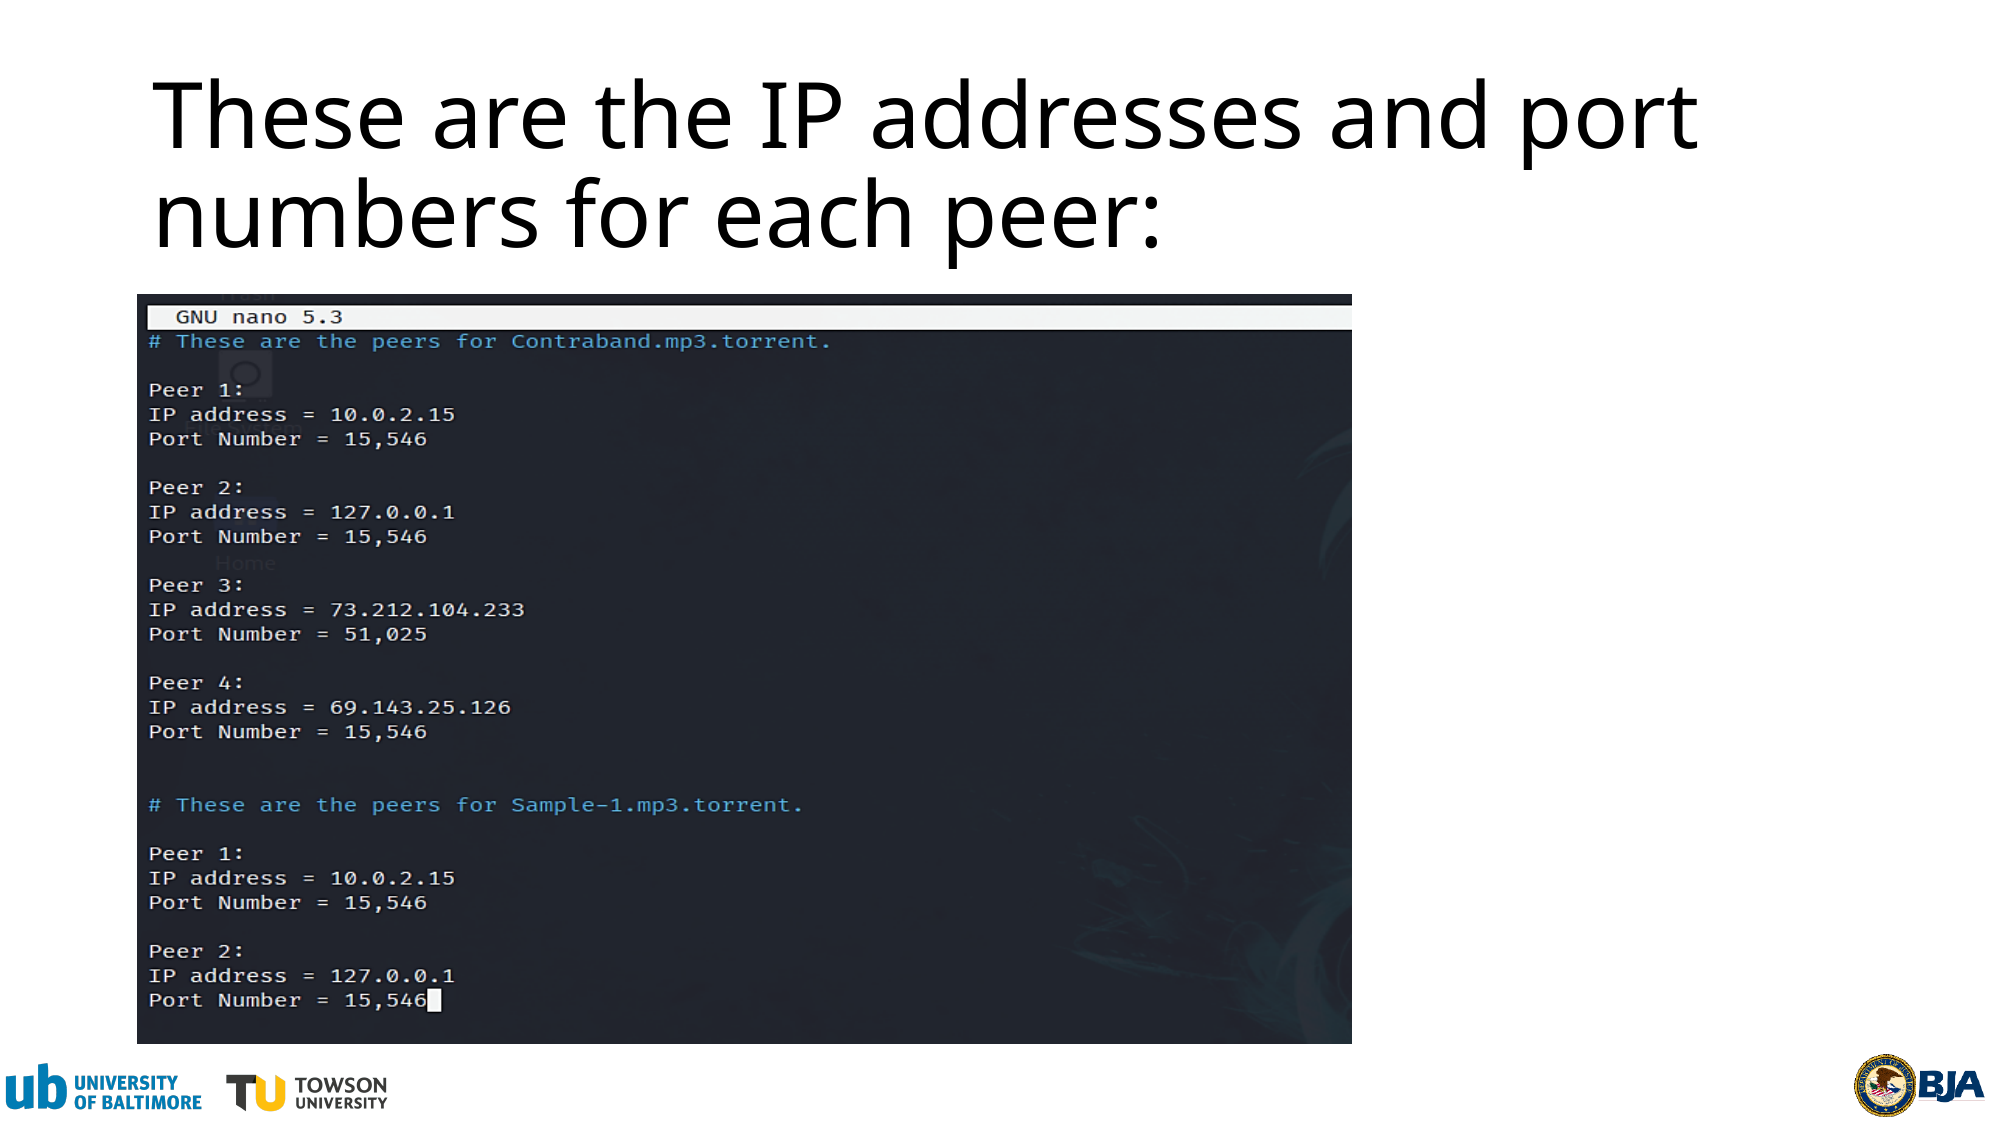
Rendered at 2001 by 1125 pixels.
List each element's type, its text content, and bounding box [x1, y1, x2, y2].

picture [0, 1031, 407, 1125]
title These are the IP addresses and port numbers for each peer: [137, 59, 1863, 278]
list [137, 294, 1352, 1044]
picture [1854, 1054, 1986, 1117]
